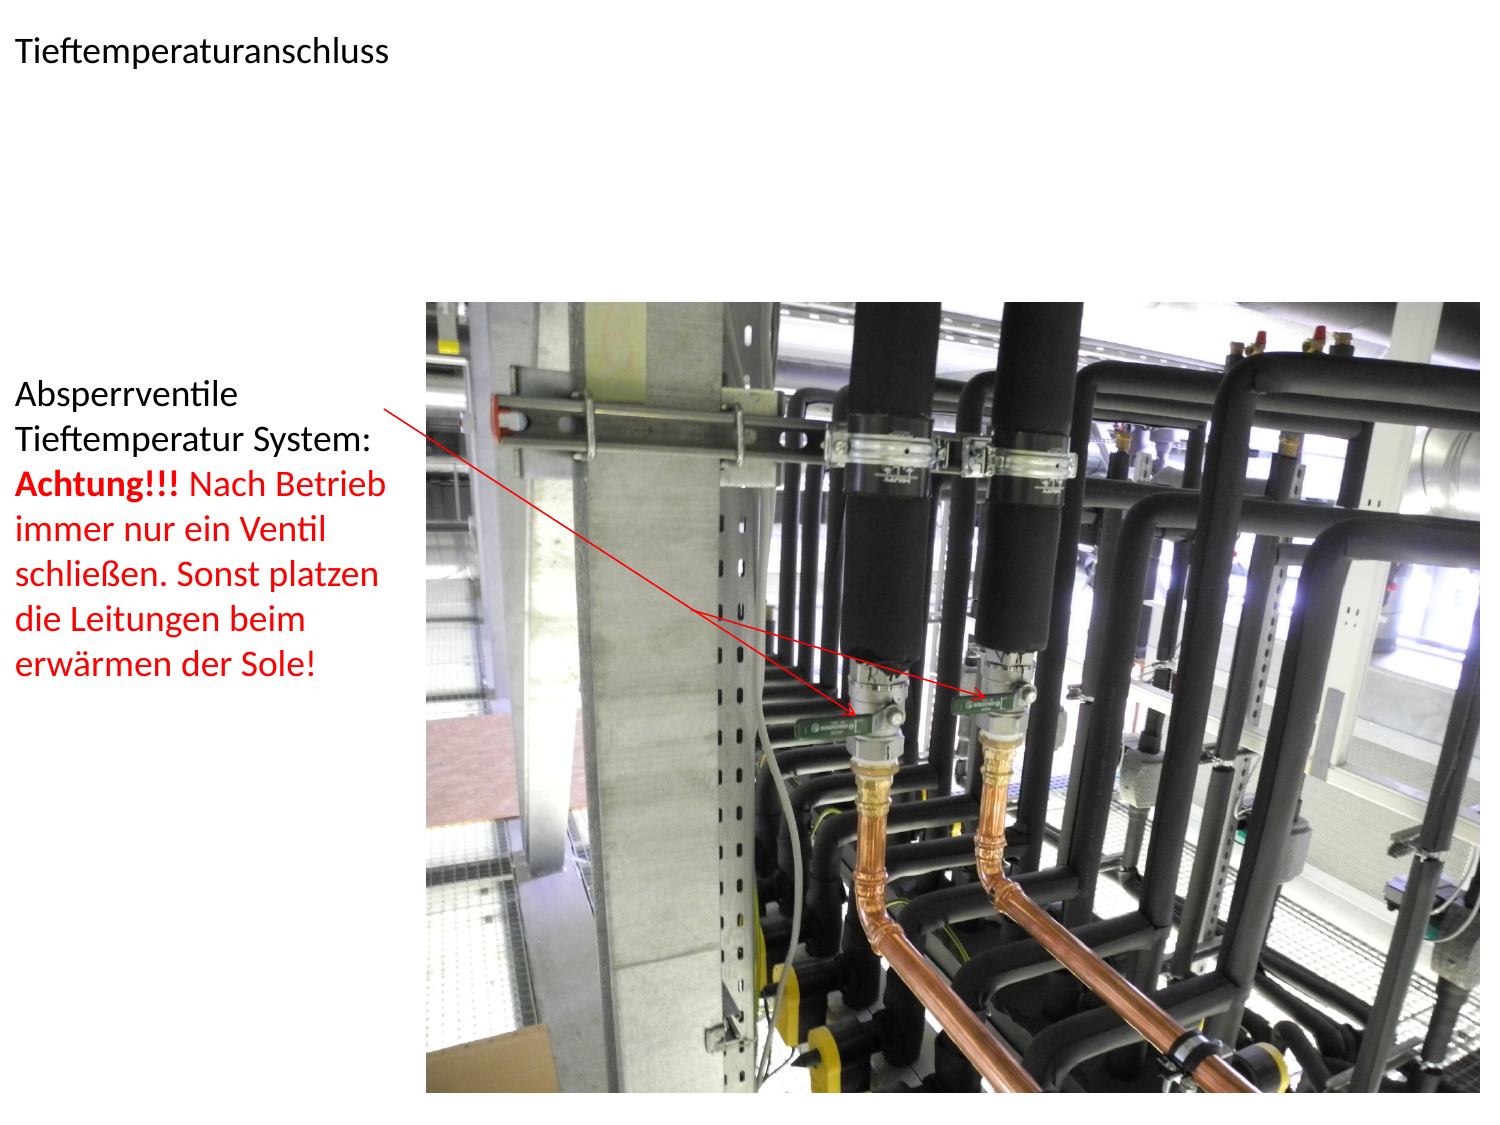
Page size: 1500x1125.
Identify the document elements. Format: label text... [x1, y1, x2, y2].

text_box Absperrventile Tieftemperatur System: Achtung!!! Nach Betrieb immer nur ein Ventil schließen. Sonst platzen die Leitungen beim erwärmen der Sole! [0, 361, 402, 692]
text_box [690, 609, 987, 699]
text_box Tieftemperaturanschluss [0, 19, 668, 79]
picture [425, 302, 1481, 1094]
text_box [383, 408, 857, 717]
